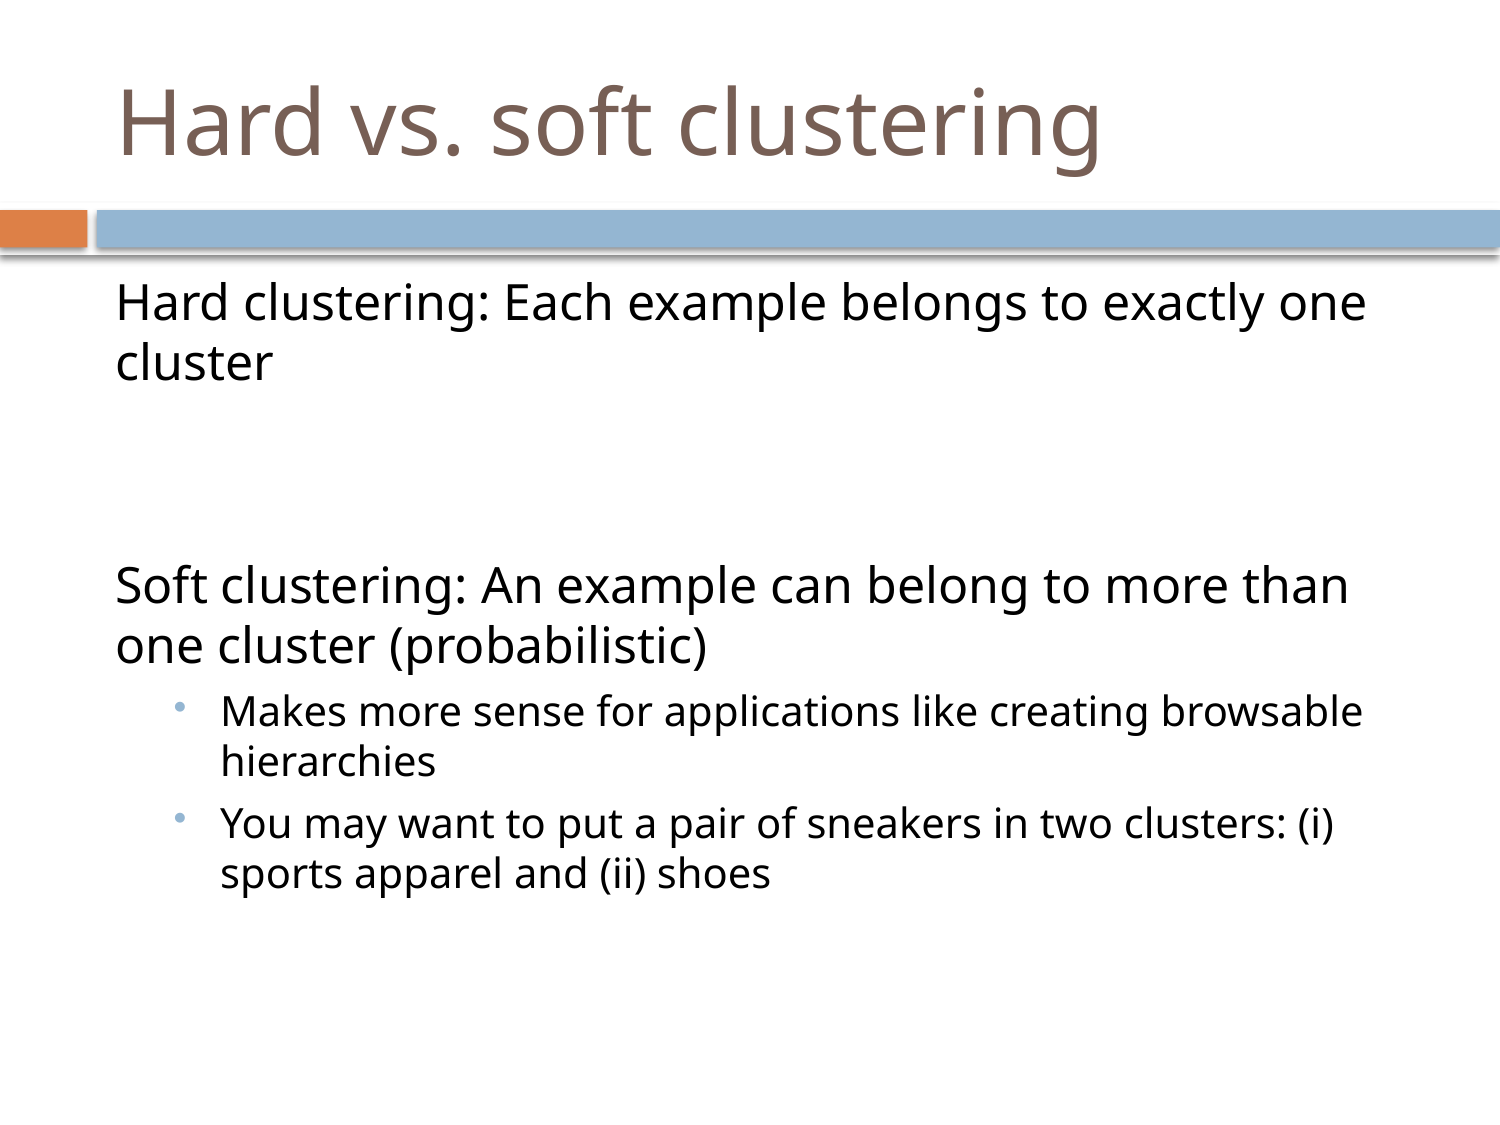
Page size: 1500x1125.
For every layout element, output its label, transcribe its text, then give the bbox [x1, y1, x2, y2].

list Hard clustering: Each example belongs to exactly one cluster Soft clustering: An example can belong to more than one cluster (probabilistic) Makes more sense for applications like creating browsable hierarchies You may want to put a pair of sneakers in two clusters: (i) sports apparel and (ii) shoes [100, 262, 1438, 1000]
title Hard vs. soft clustering [100, 37, 1438, 200]
